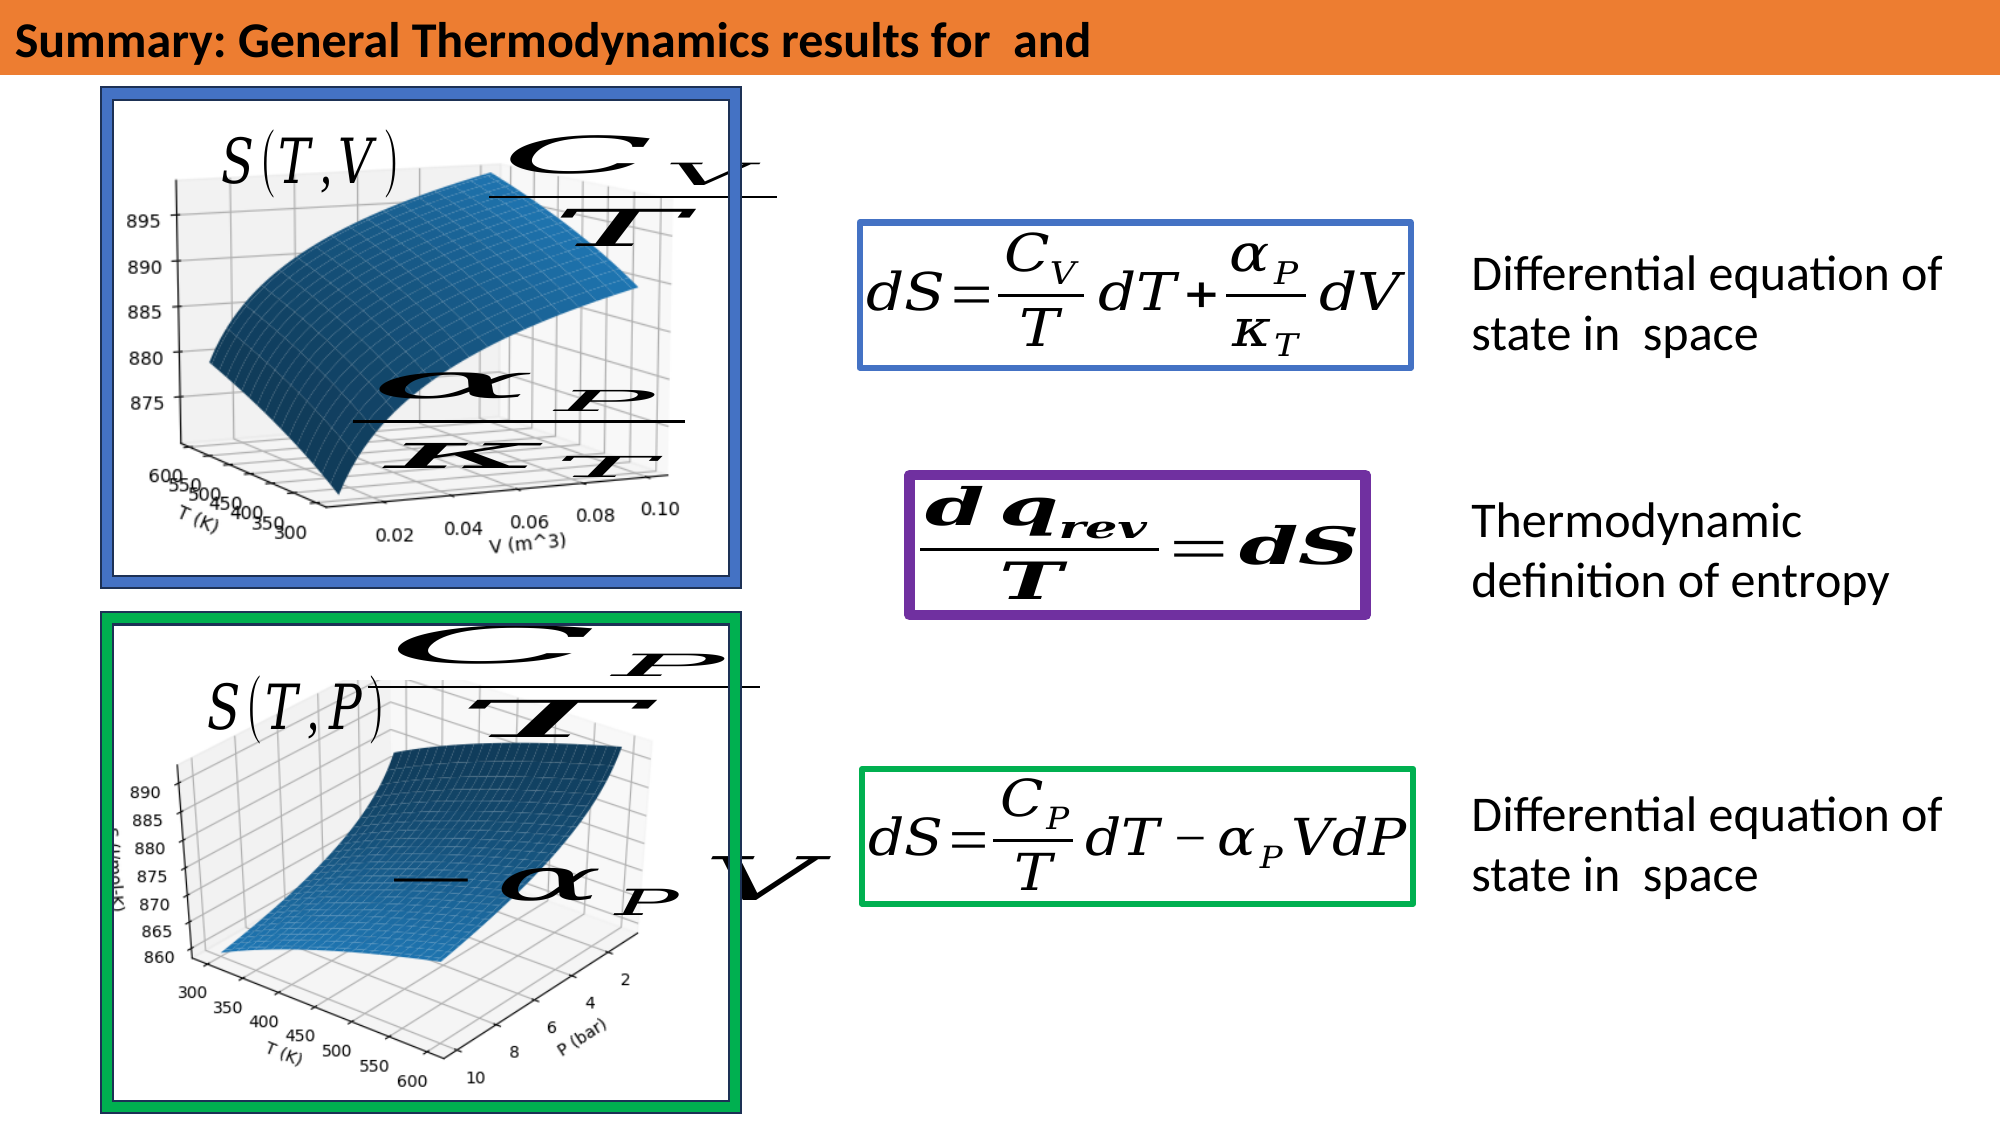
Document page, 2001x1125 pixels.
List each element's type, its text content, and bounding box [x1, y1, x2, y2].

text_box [84, 612, 844, 1114]
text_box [97, 87, 785, 589]
text_box Thermodynamic definition of entropy [1456, 480, 1960, 615]
